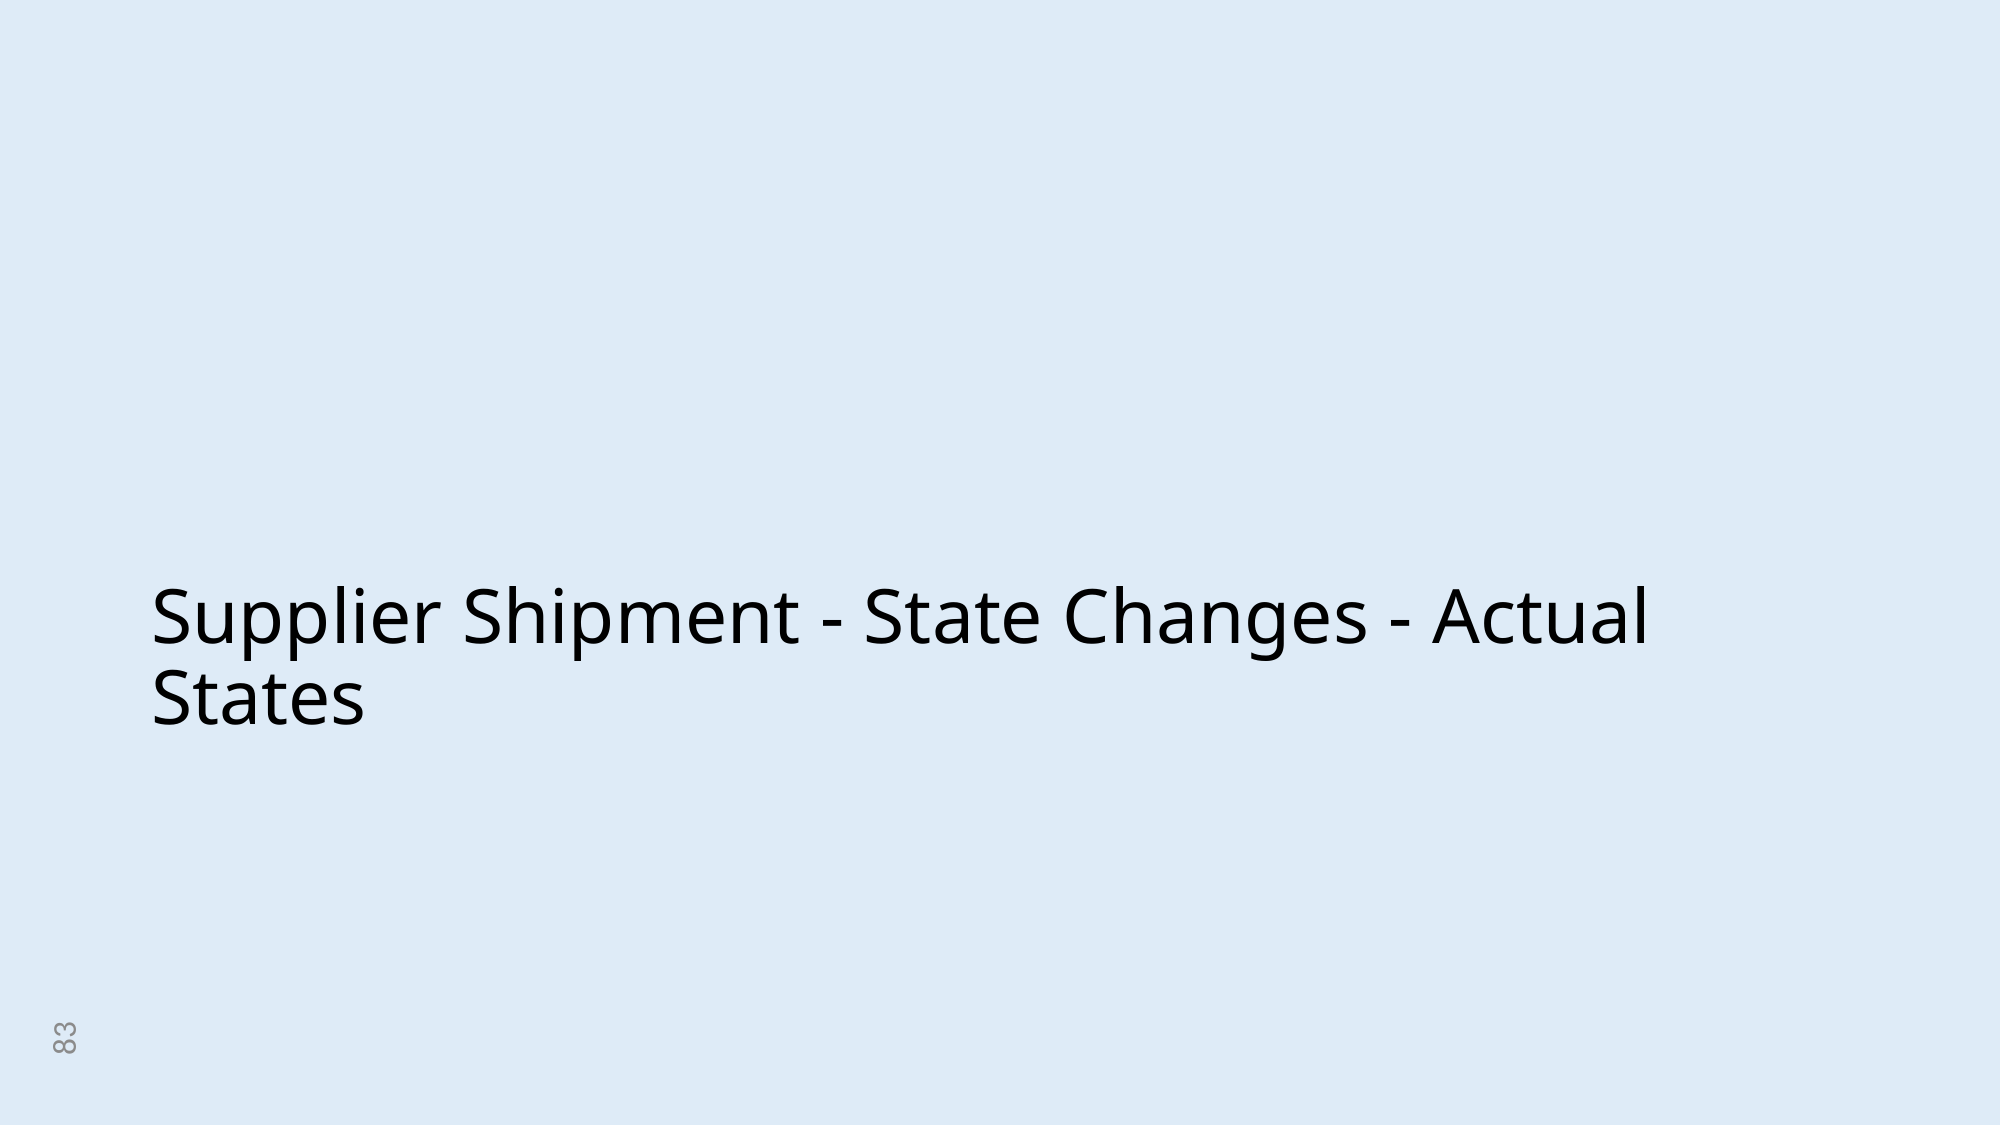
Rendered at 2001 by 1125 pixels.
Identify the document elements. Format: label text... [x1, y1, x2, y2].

slide_number 83 [32, 969, 93, 1108]
title Supplier Shipment - State Changes - Actual States [136, 280, 1862, 749]
